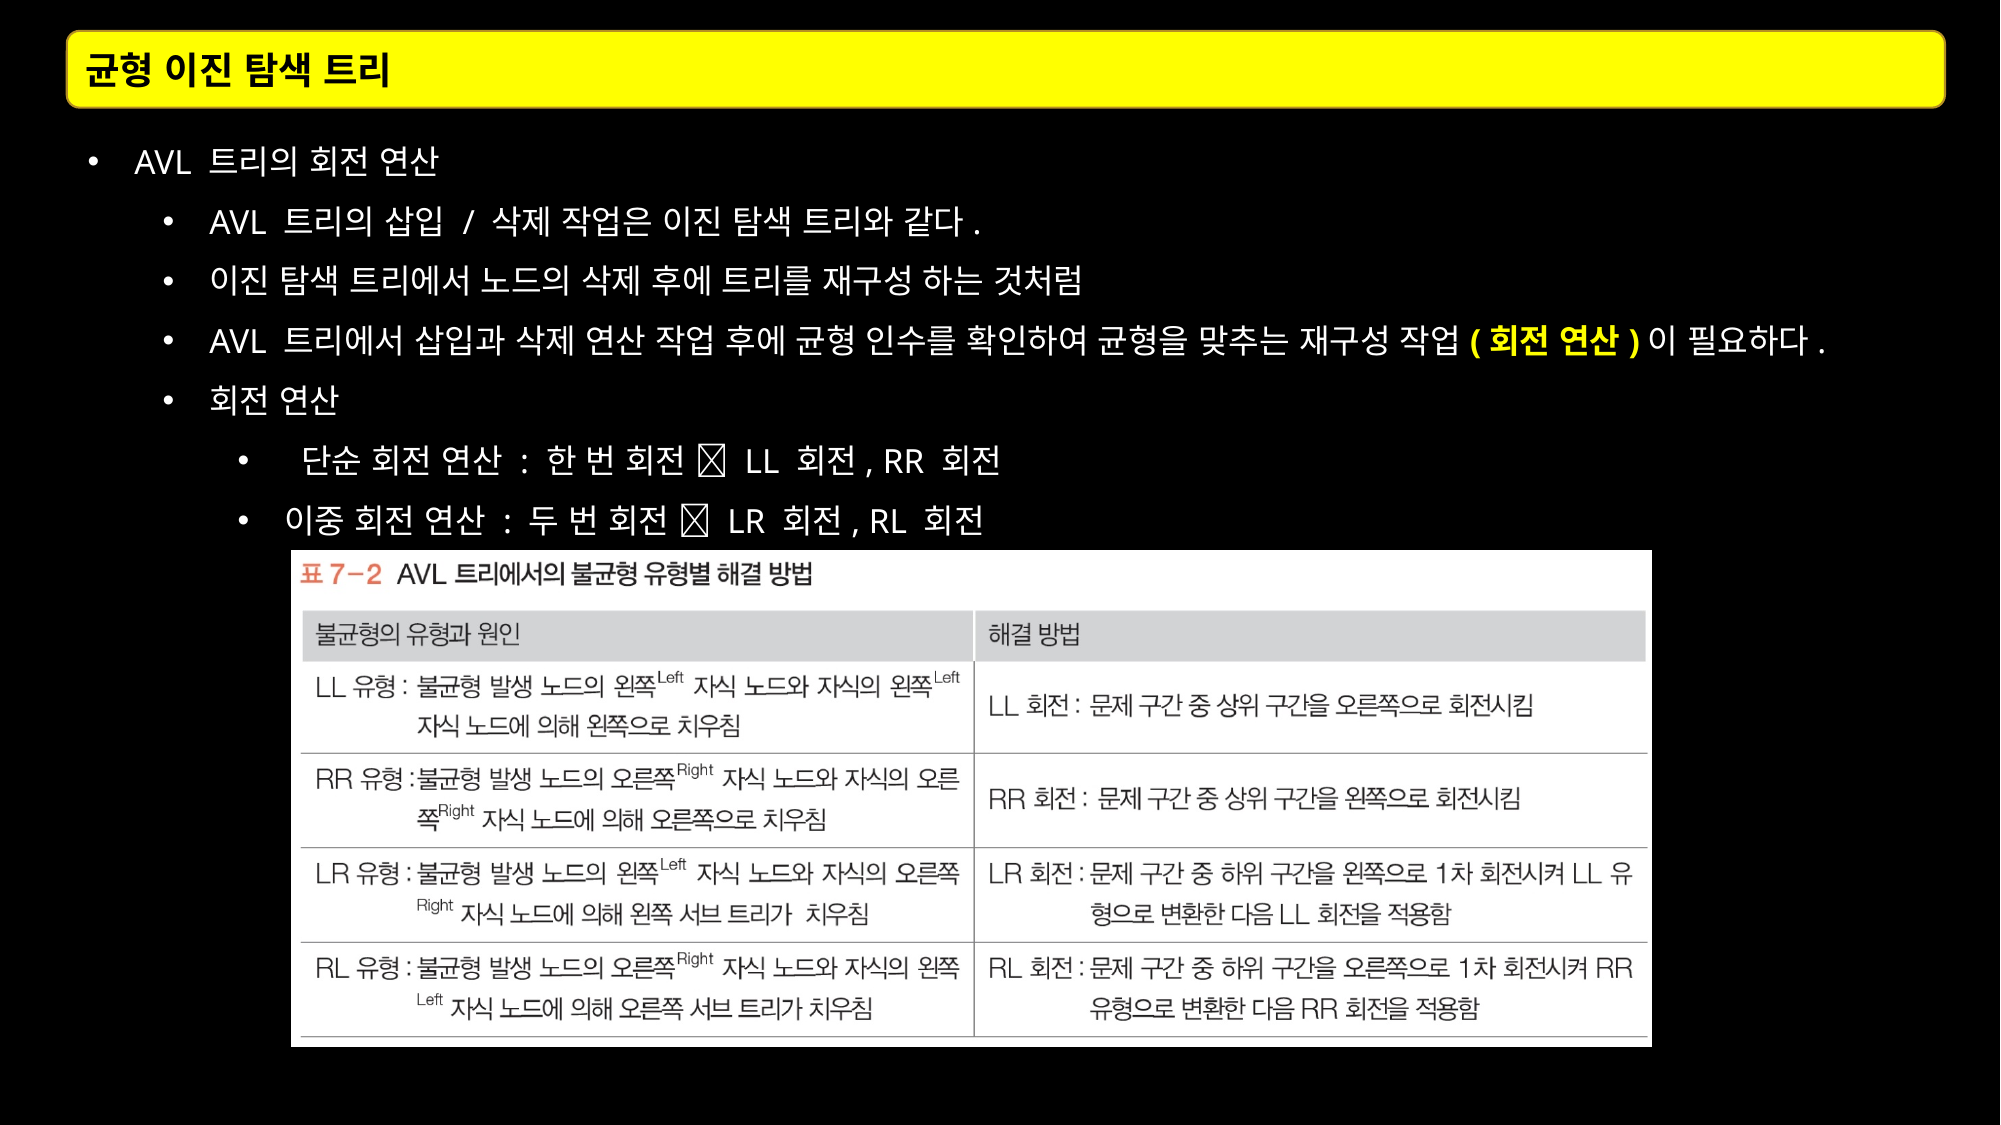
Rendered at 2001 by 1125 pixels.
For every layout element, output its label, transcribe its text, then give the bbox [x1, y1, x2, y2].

text_box AVL 트리의 회전 연산 AVL 트리의 삽입 / 삭제 작업은 이진 탐색 트리와 같다. 이진 탐색 트리에서 노드의 삭제 후에 트리를 재구성 하는 것처럼 AVL 트리에서 삽입과 삭제 연산 작업 후에 균형 인수를 확인하여 균형을 맞추는 재구성 작업(회전 연산)이 필요하다. 회전 연산 단순 회전 연산 : 한 번 회전  LL 회전, RR 회전 이중 회전 연산 : 두 번 회전  LR 회전, RL 회전 [72, 113, 1946, 1083]
text_box 균형 이진 탐색 트리 [65, 29, 1947, 109]
picture [291, 550, 1652, 1047]
